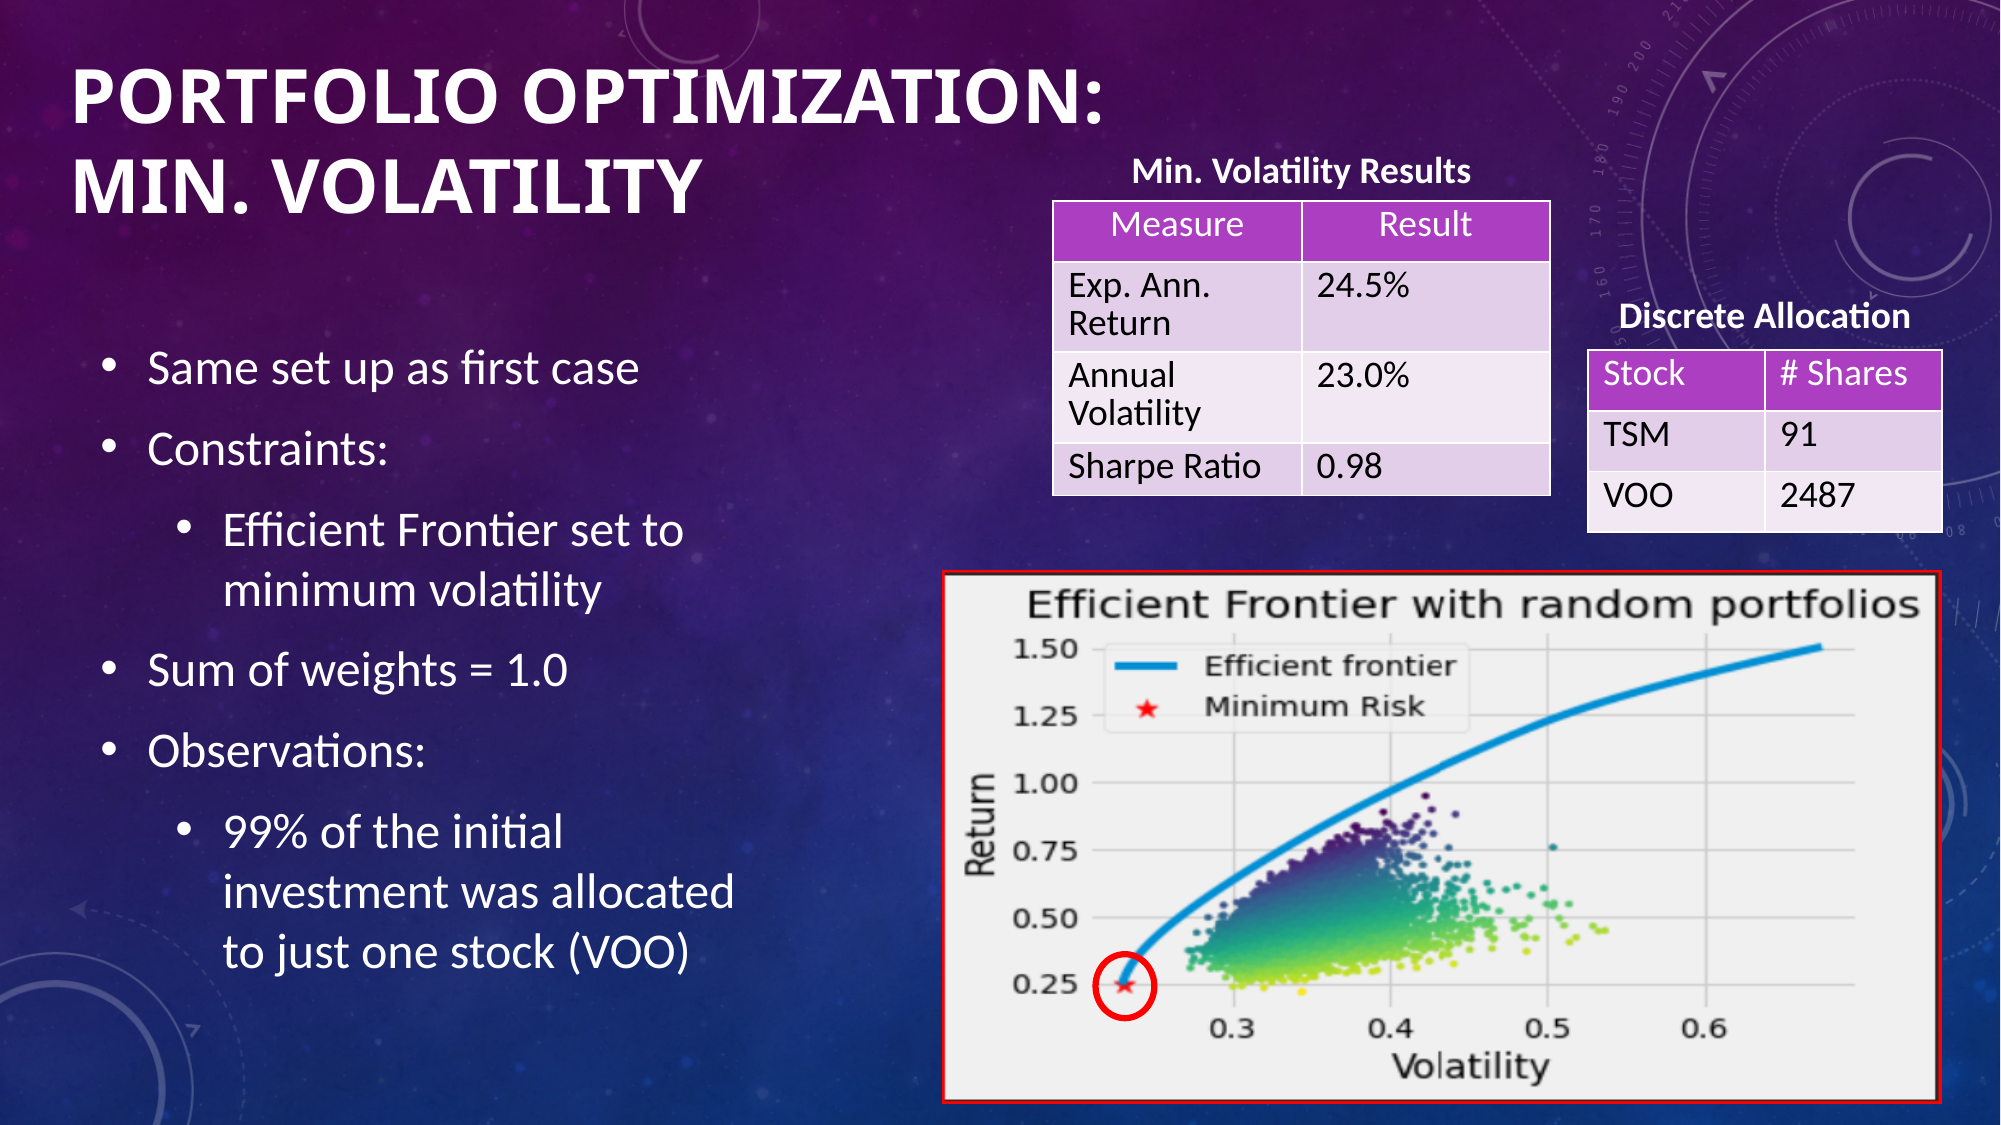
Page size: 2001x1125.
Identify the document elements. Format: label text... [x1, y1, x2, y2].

table_cell Annual Volatility [1054, 353, 1301, 442]
table_cell 24.5% [1303, 263, 1549, 351]
table_header # Shares [1766, 351, 1941, 410]
table_cell TSM [1589, 412, 1764, 471]
table_cell Exp. Ann. Return [1054, 263, 1301, 351]
picture [0, 0, 2001, 1125]
text_box Discrete Allocation [1588, 283, 1942, 344]
table_header Result [1303, 202, 1549, 261]
table_header Measure [1054, 202, 1301, 261]
table_header Stock [1589, 351, 1764, 410]
table_cell Sharpe Ratio [1054, 444, 1301, 495]
table_cell 91 [1766, 412, 1941, 471]
table_cell VOO [1589, 472, 1764, 531]
list Same set up as first case Constraints: Efficient Frontier set to minimum volatility Sum of weights = 1.0 Observations: 99% of the initial investment was allocated to just one stock (VOO) [85, 320, 771, 1079]
table_cell 23.0% [1303, 353, 1549, 442]
text_box Min. Volatility Results [1095, 138, 1508, 199]
table_cell 0.98 [1303, 444, 1549, 495]
table_cell 2487 [1766, 472, 1941, 531]
title Portfolio Optimization: Min. Volatility [54, 31, 1535, 246]
